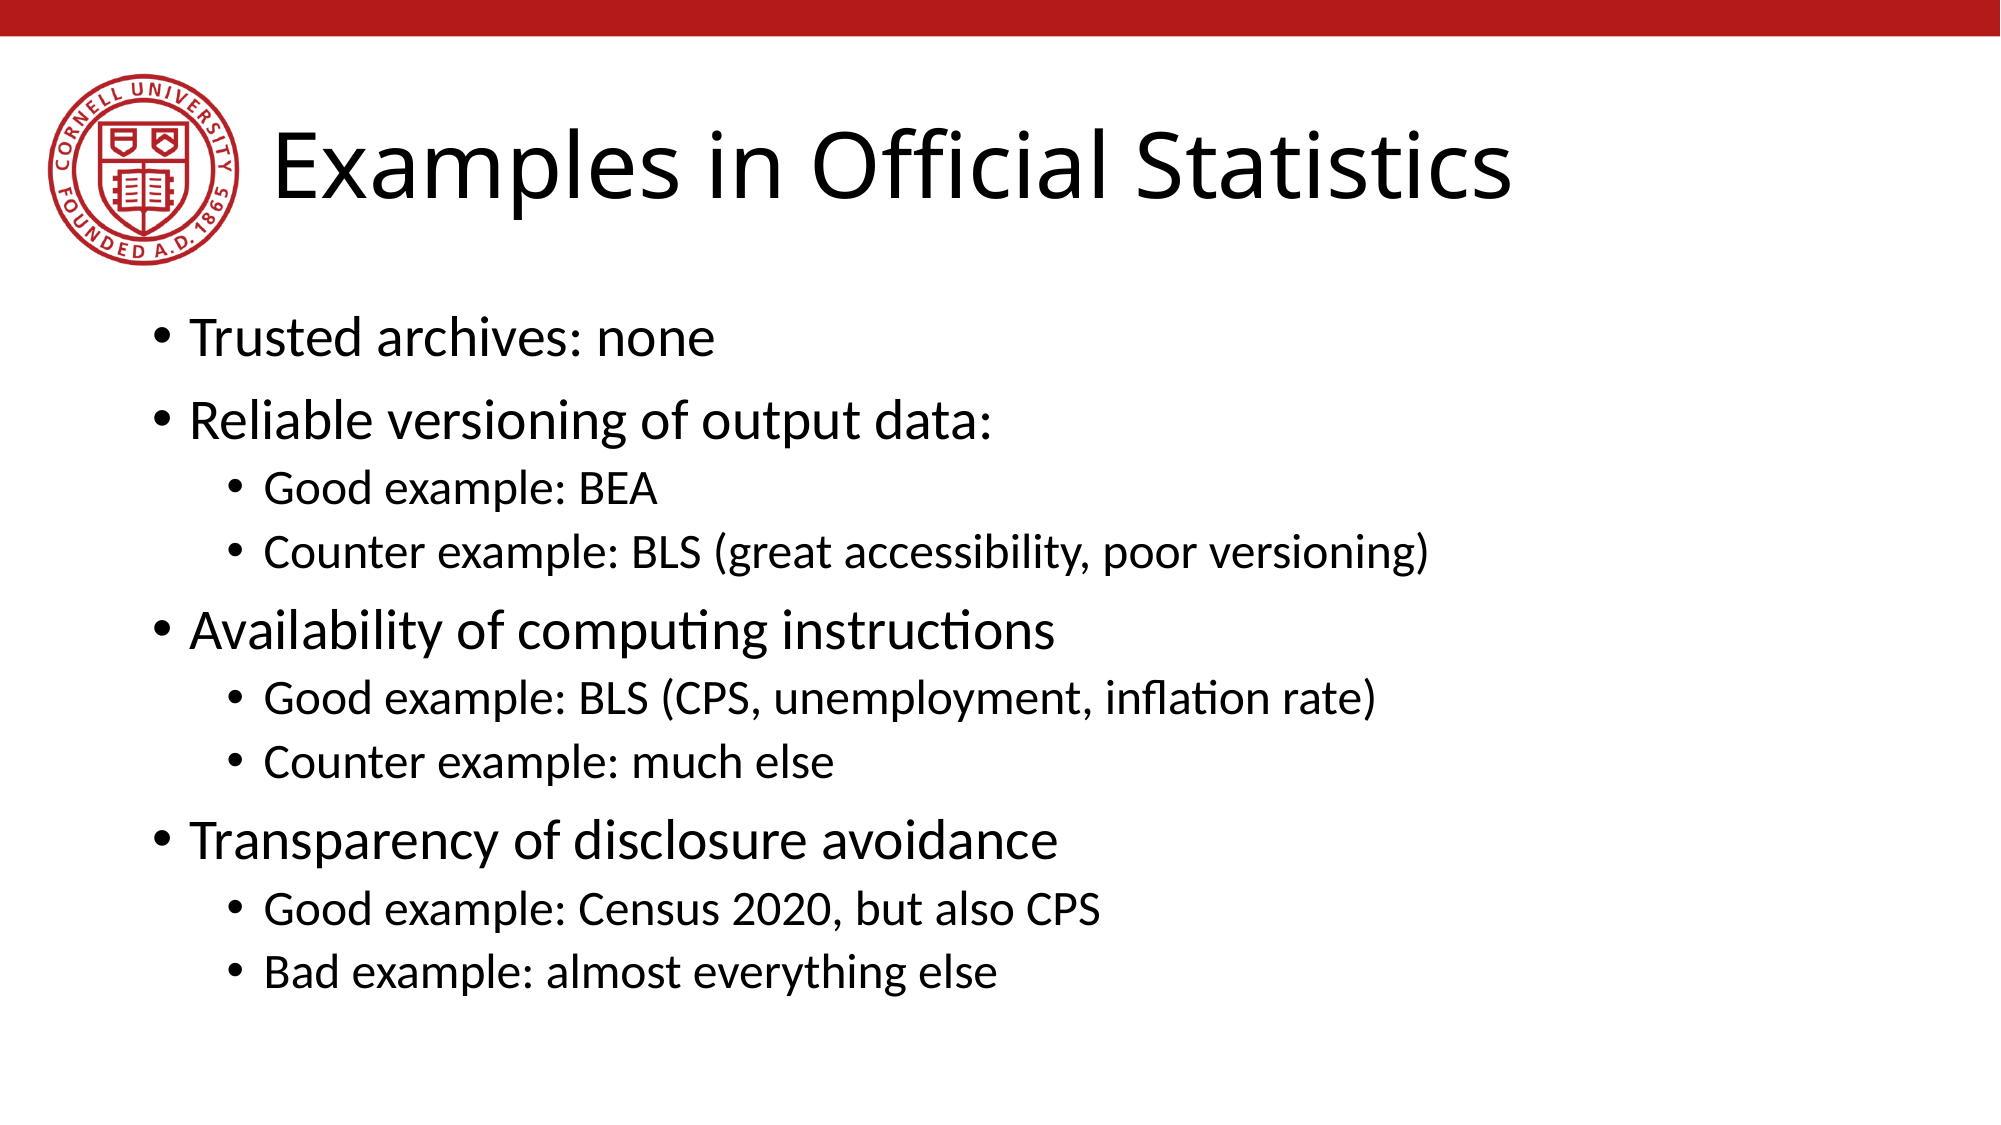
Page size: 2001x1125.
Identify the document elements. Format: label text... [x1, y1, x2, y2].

list Trusted archives: none Reliable versioning of output data: Good example: BEA Counter example: BLS (great accessibility, poor versioning) Availability of computing instructions Good example: BLS (CPS, unemployment, inflation rate) Counter example: much else Transparency of disclosure avoidance Good example: Census 2020, but also CPS Bad example: almost everything else [137, 299, 1863, 1014]
title Examples in Official Statistics [255, 59, 1860, 278]
picture [39, 65, 255, 274]
